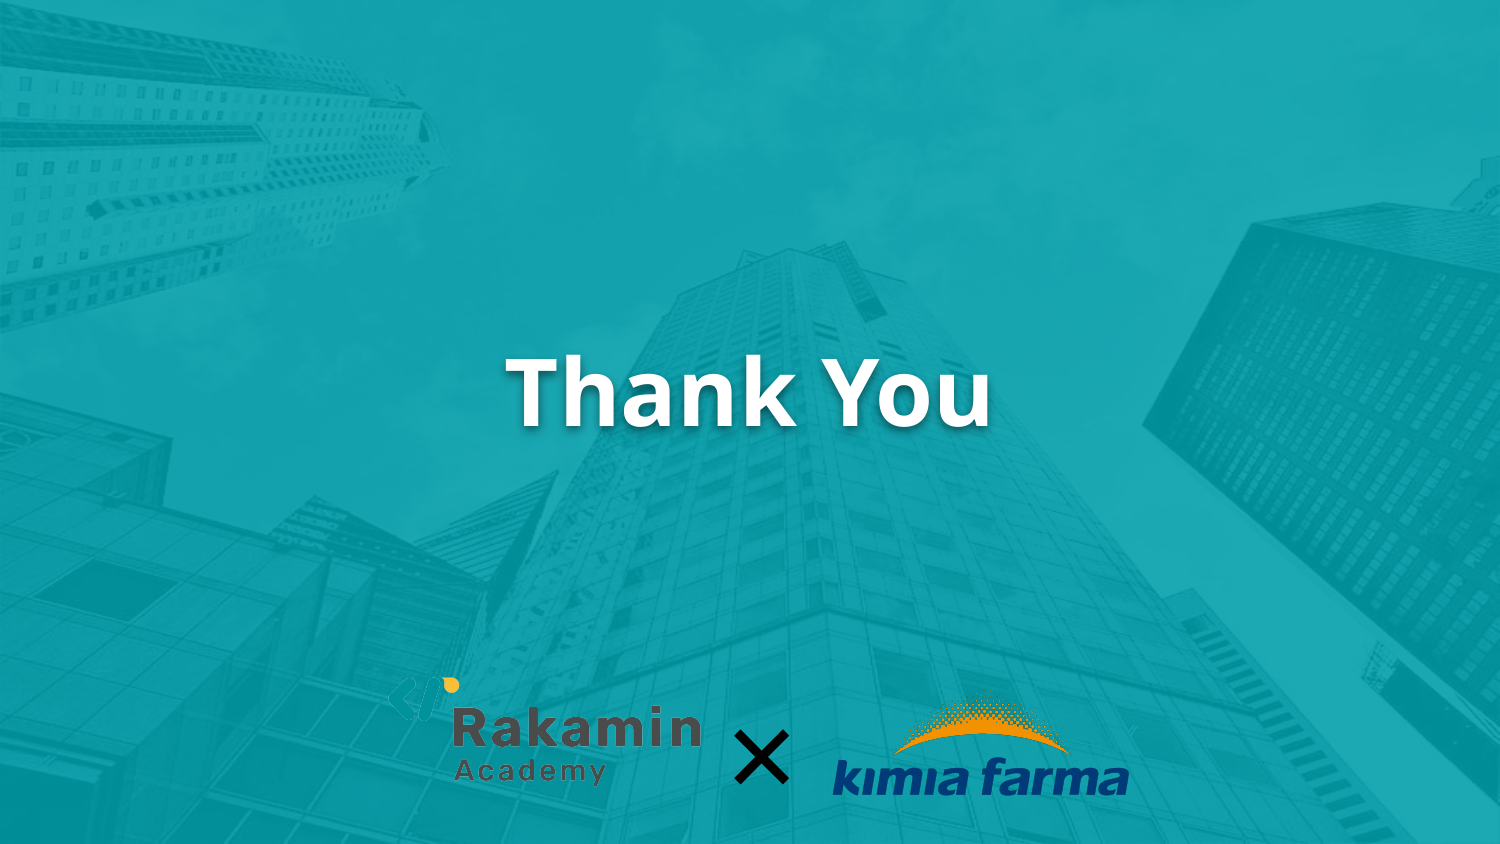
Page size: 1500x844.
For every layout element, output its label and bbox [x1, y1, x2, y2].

text_box [370, 661, 1130, 836]
picture [0, 0, 1500, 844]
